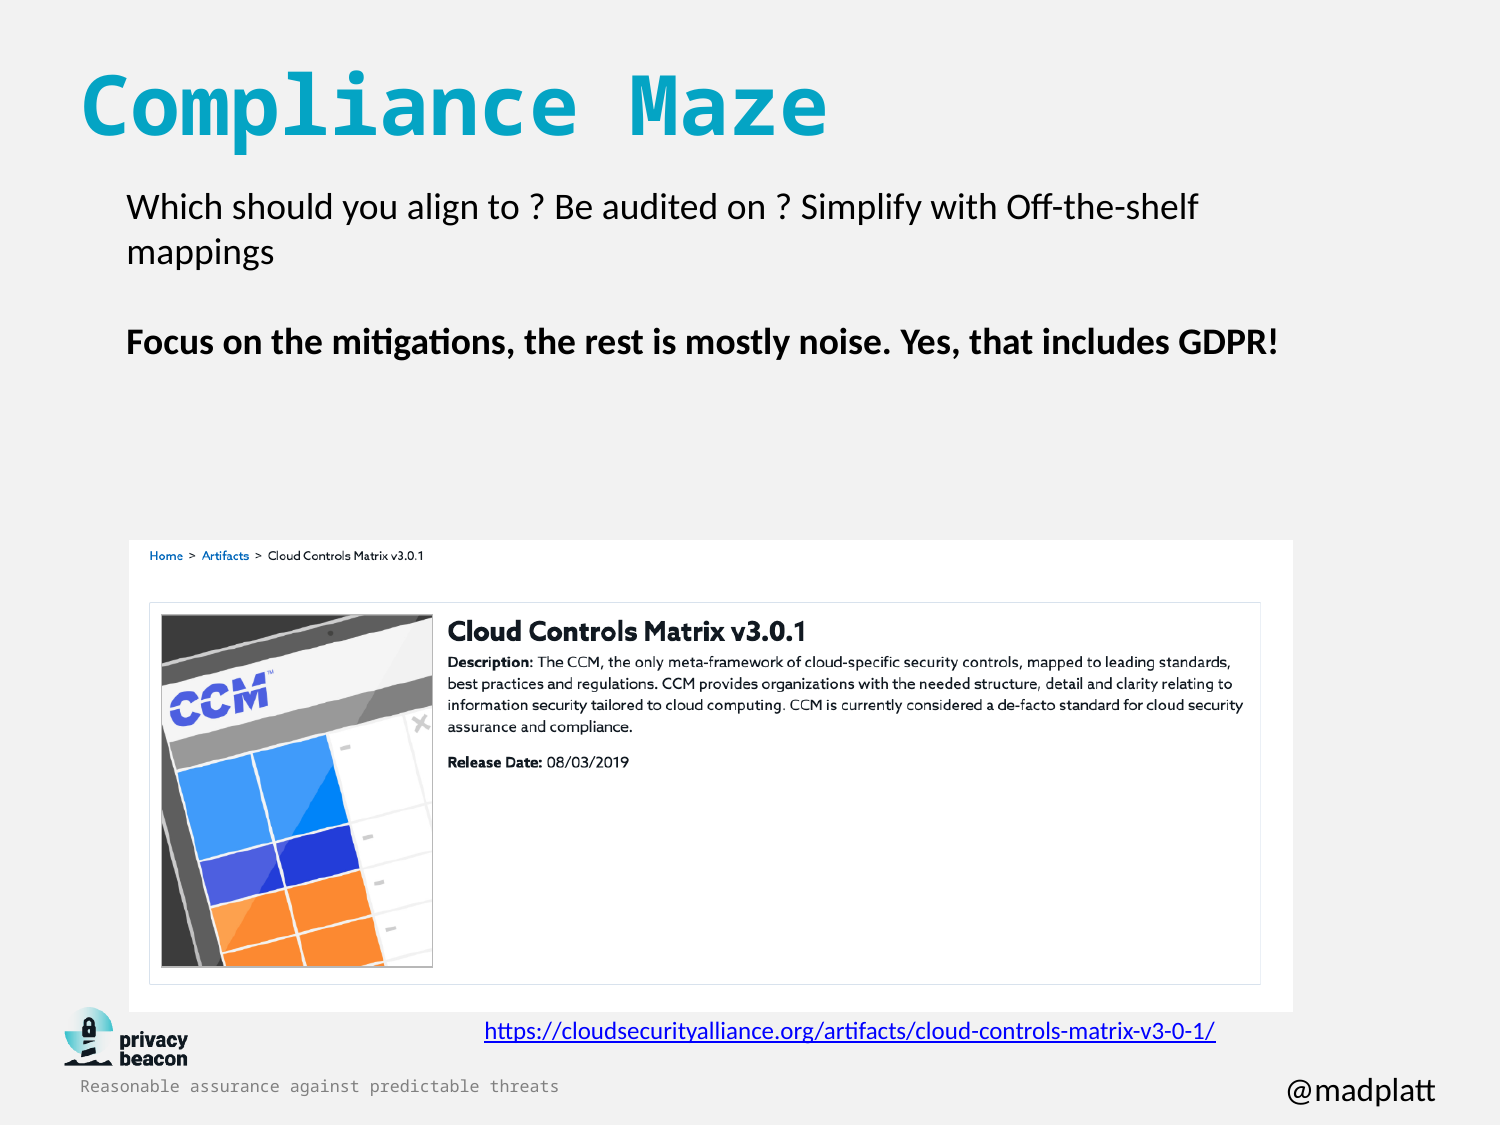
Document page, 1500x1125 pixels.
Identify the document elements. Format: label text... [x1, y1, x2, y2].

text_box https://cloudsecurityalliance.org/artifacts/cloud-controls-matrix-v3-0-1/ [469, 1021, 1232, 1052]
footer Reasonable assurance against predictable threats [64, 1046, 597, 1125]
text_box @madplatt [1269, 1049, 1477, 1125]
text_box Which should you align to ? Be audited on ? Simplify with Off-the-shelf mappings Focus on the mitigations, the rest is mostly noise. Yes, that includes GDPR! [111, 175, 1317, 370]
picture [64, 540, 1294, 1067]
title Compliance Maze [64, 19, 1340, 185]
